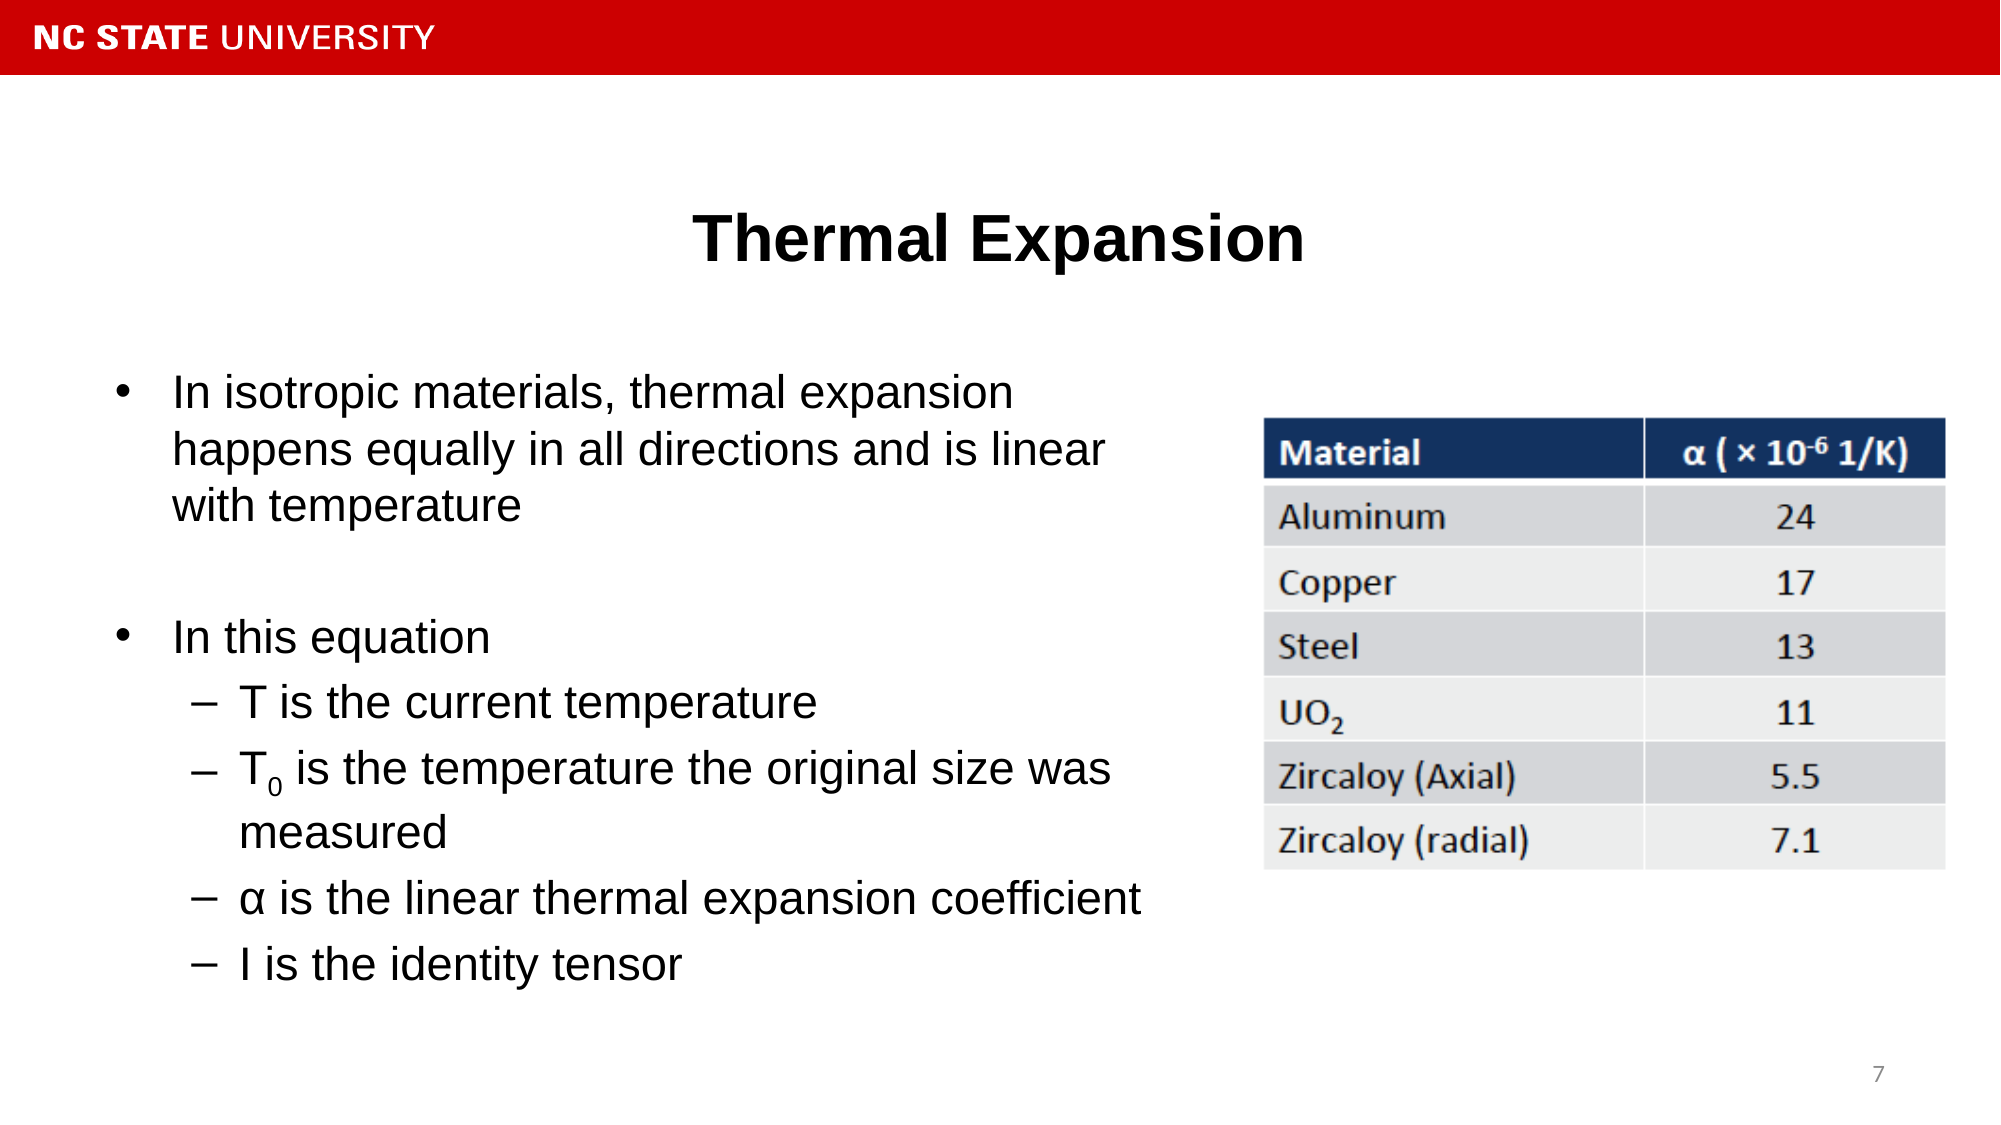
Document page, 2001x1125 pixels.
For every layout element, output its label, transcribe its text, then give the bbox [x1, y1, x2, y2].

slide_number 7 [1433, 1042, 1900, 1103]
picture [1255, 409, 1961, 885]
title Thermal Expansion [99, 147, 1900, 323]
picture [0, 0, 2000, 75]
